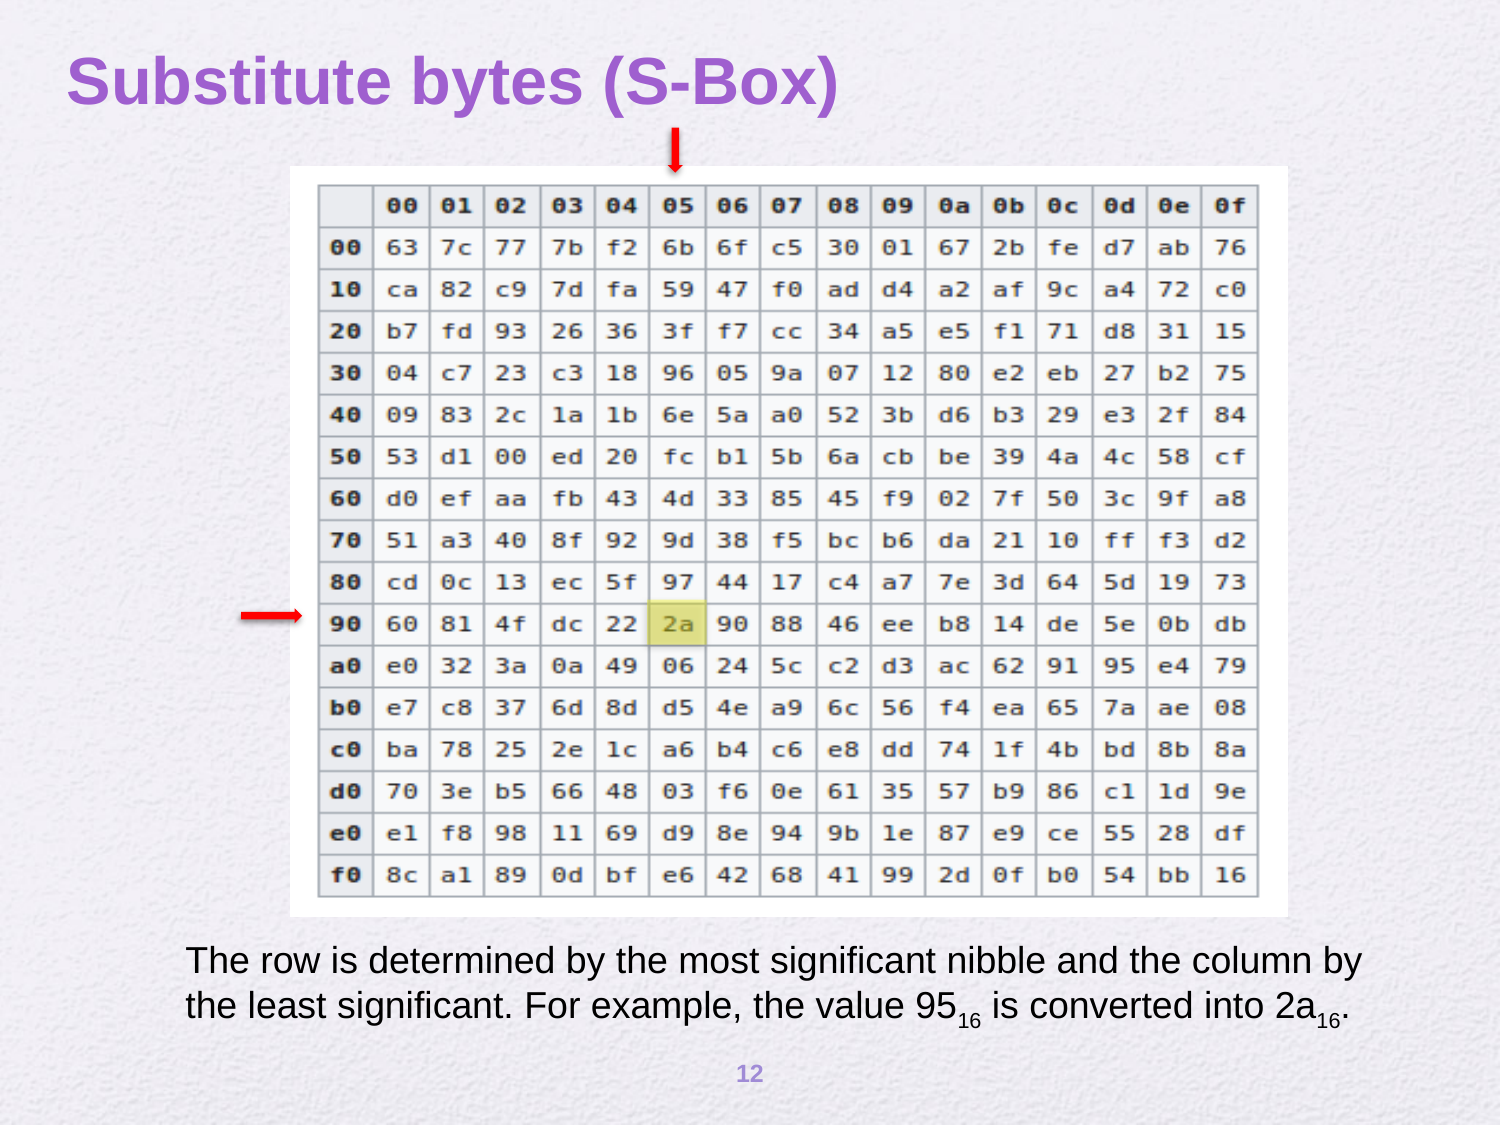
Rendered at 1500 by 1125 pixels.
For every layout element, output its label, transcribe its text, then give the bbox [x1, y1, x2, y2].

slide_number 12 [699, 1047, 800, 1103]
picture [0, 0, 1500, 1125]
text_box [156, 124, 1403, 1038]
text_box Substitute bytes (S-Box) [51, 30, 875, 126]
